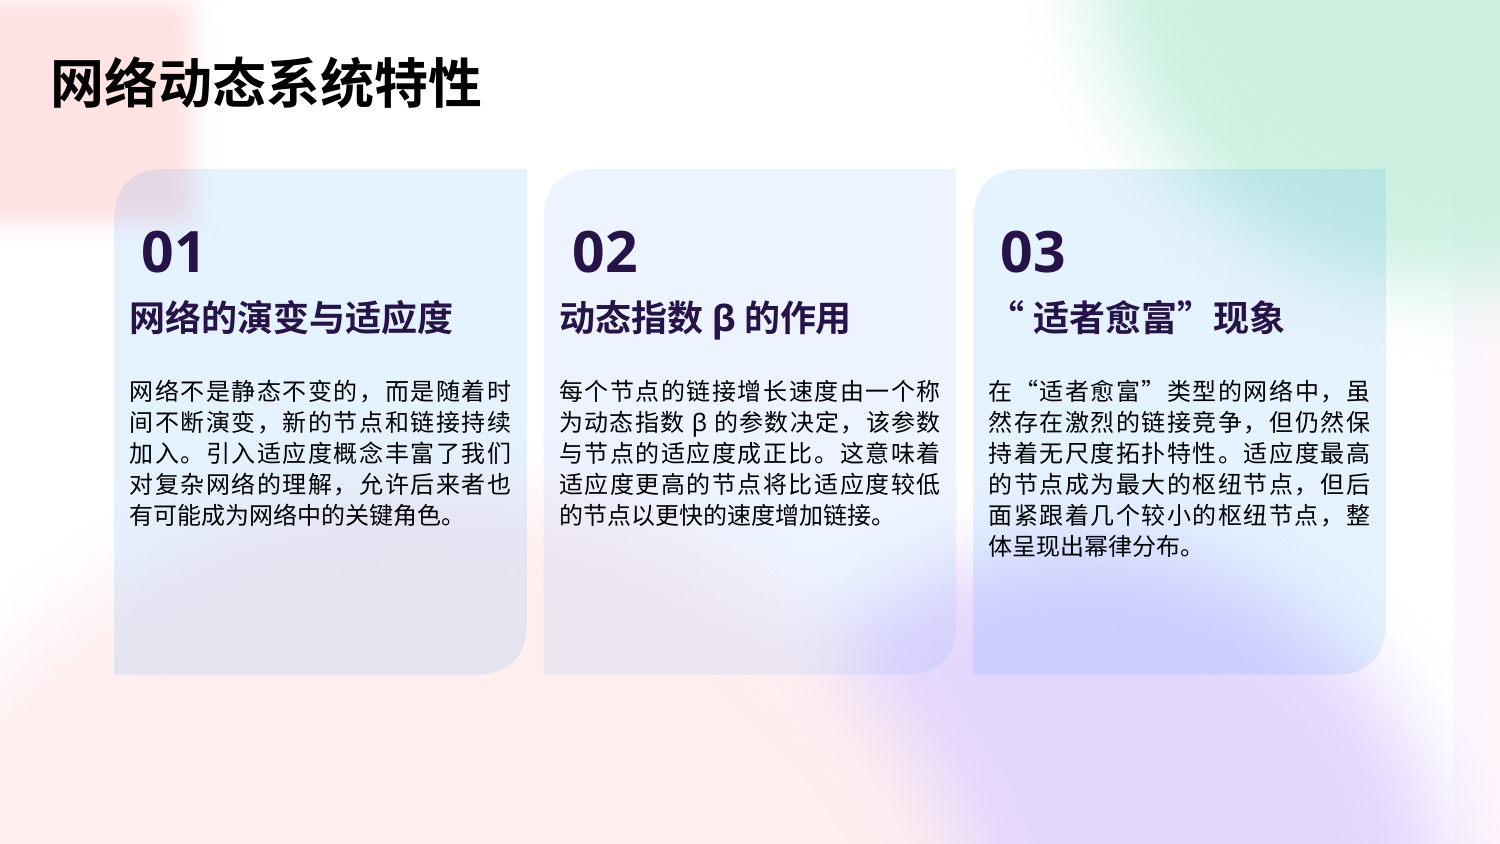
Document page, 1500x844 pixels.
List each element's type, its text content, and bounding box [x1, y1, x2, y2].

text_box [114, 545, 527, 675]
text_box 网络动态系统特性 [34, 25, 1368, 131]
text_box 网络的演变与适应度 [114, 274, 504, 355]
picture [0, 0, 1500, 844]
text_box [973, 169, 1386, 358]
text_box [543, 545, 957, 675]
text_box 每个节点的链接增长速度由一个称为动态指数β的参数决定，该参数与节点的适应度成正比。这意味着适应度更高的节点将比适应度较低的节点以更快的速度增加链接。 [543, 358, 957, 545]
text_box [543, 169, 957, 358]
text_box “适者愈富”现象 [973, 274, 1364, 355]
text_box 01 [126, 190, 350, 274]
text_box 动态指数β的作用 [543, 274, 934, 355]
text_box [114, 169, 527, 358]
text_box 在“适者愈富”类型的网络中，虽然存在激烈的链接竞争，但仍然保持着无尺度拓扑特性。适应度最高的节点成为最大的枢纽节点，但后面紧跟着几个较小的枢纽节点，整体呈现出幂律分布。 [973, 358, 1386, 576]
text_box 03 [985, 190, 1204, 274]
text_box 网络不是静态不变的，而是随着时间不断演变，新的节点和链接持续加入。引入适应度概念丰富了我们对复杂网络的理解，允许后来者也有可能成为网络中的关键角色。 [114, 358, 527, 545]
text_box 02 [557, 190, 739, 274]
text_box [973, 576, 1386, 675]
